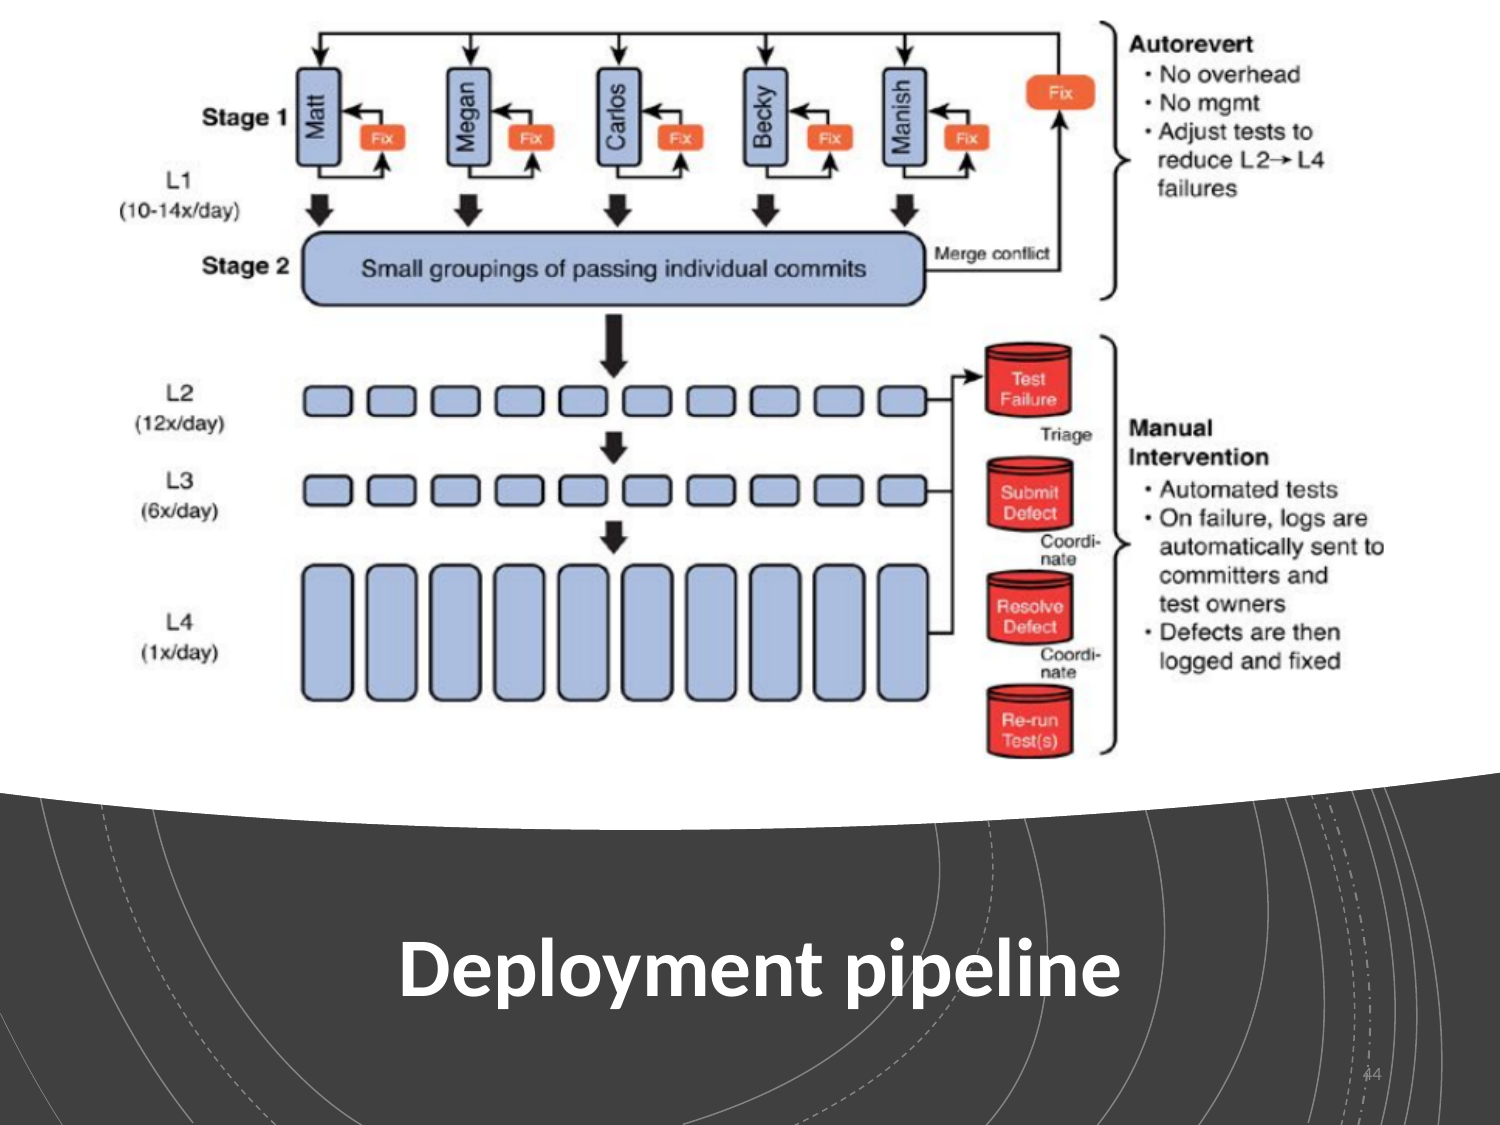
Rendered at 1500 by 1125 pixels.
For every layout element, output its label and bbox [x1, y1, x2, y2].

text_box [0, 0, 1500, 1125]
picture [74, 1, 1418, 781]
